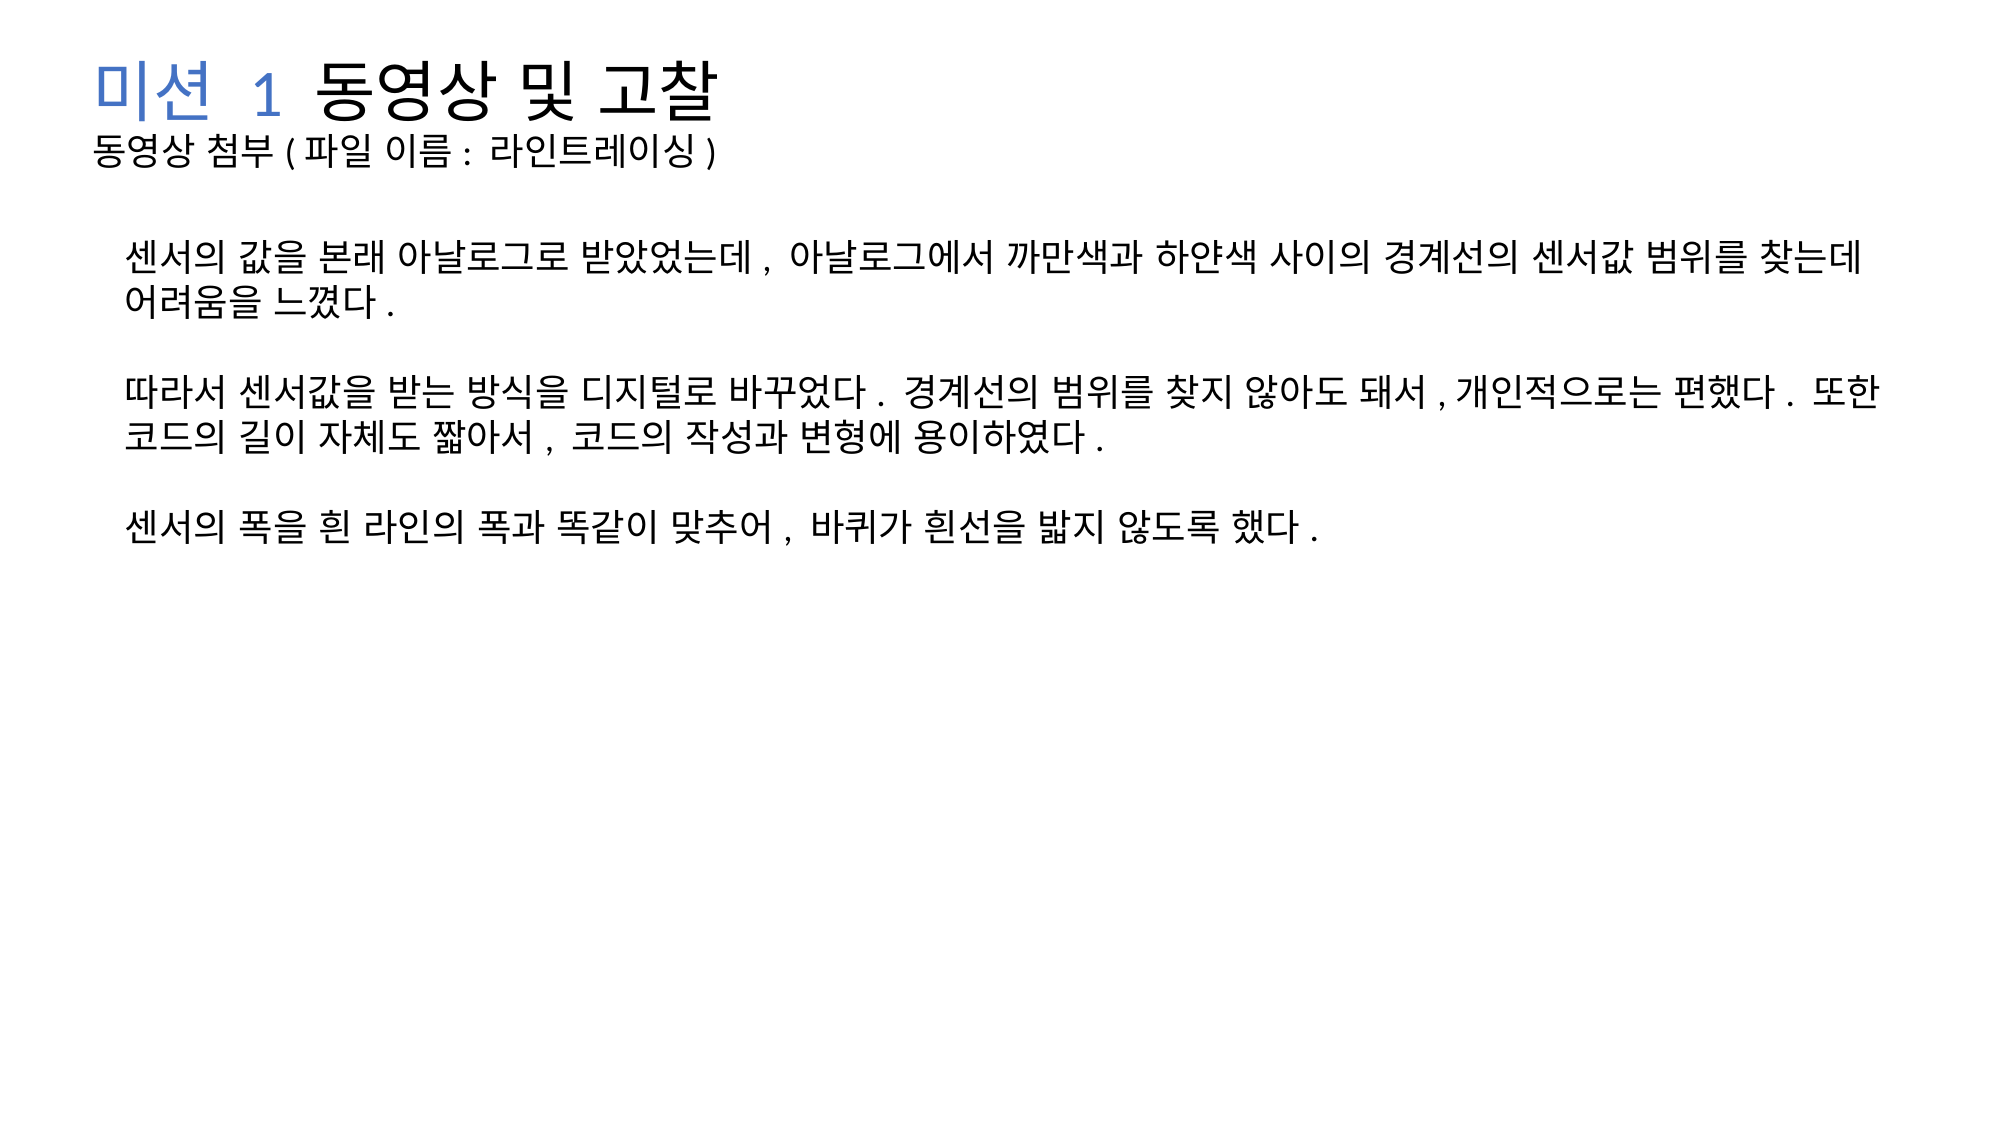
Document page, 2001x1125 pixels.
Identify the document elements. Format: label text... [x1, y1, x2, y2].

text_box 미션 1 동영상 및 고찰 [77, 42, 1376, 138]
text_box 동영상 첨부(파일 이름: 라인트레이싱) [77, 120, 961, 226]
text_box 센서의 값을 본래 아날로그로 받았었는데, 아날로그에서 까만색과 하얀색 사이의 경계선의 센서값 범위를 찾는데 어려움을 느꼈다. 따라서 센서값을 받는 방식을 디지털로 바꾸었다. 경계선의 범위를 찾지 않아도 돼서,개인적으로는 편했다. 또한 코드의 길이 자체도 짧아서, 코드의 작성과 변형에 용이하였다. 센서의 폭을 흰 라인의 폭과 똑같이 맞추어, 바퀴가 흰선을 밟지 않도록 했다. [109, 226, 1907, 602]
